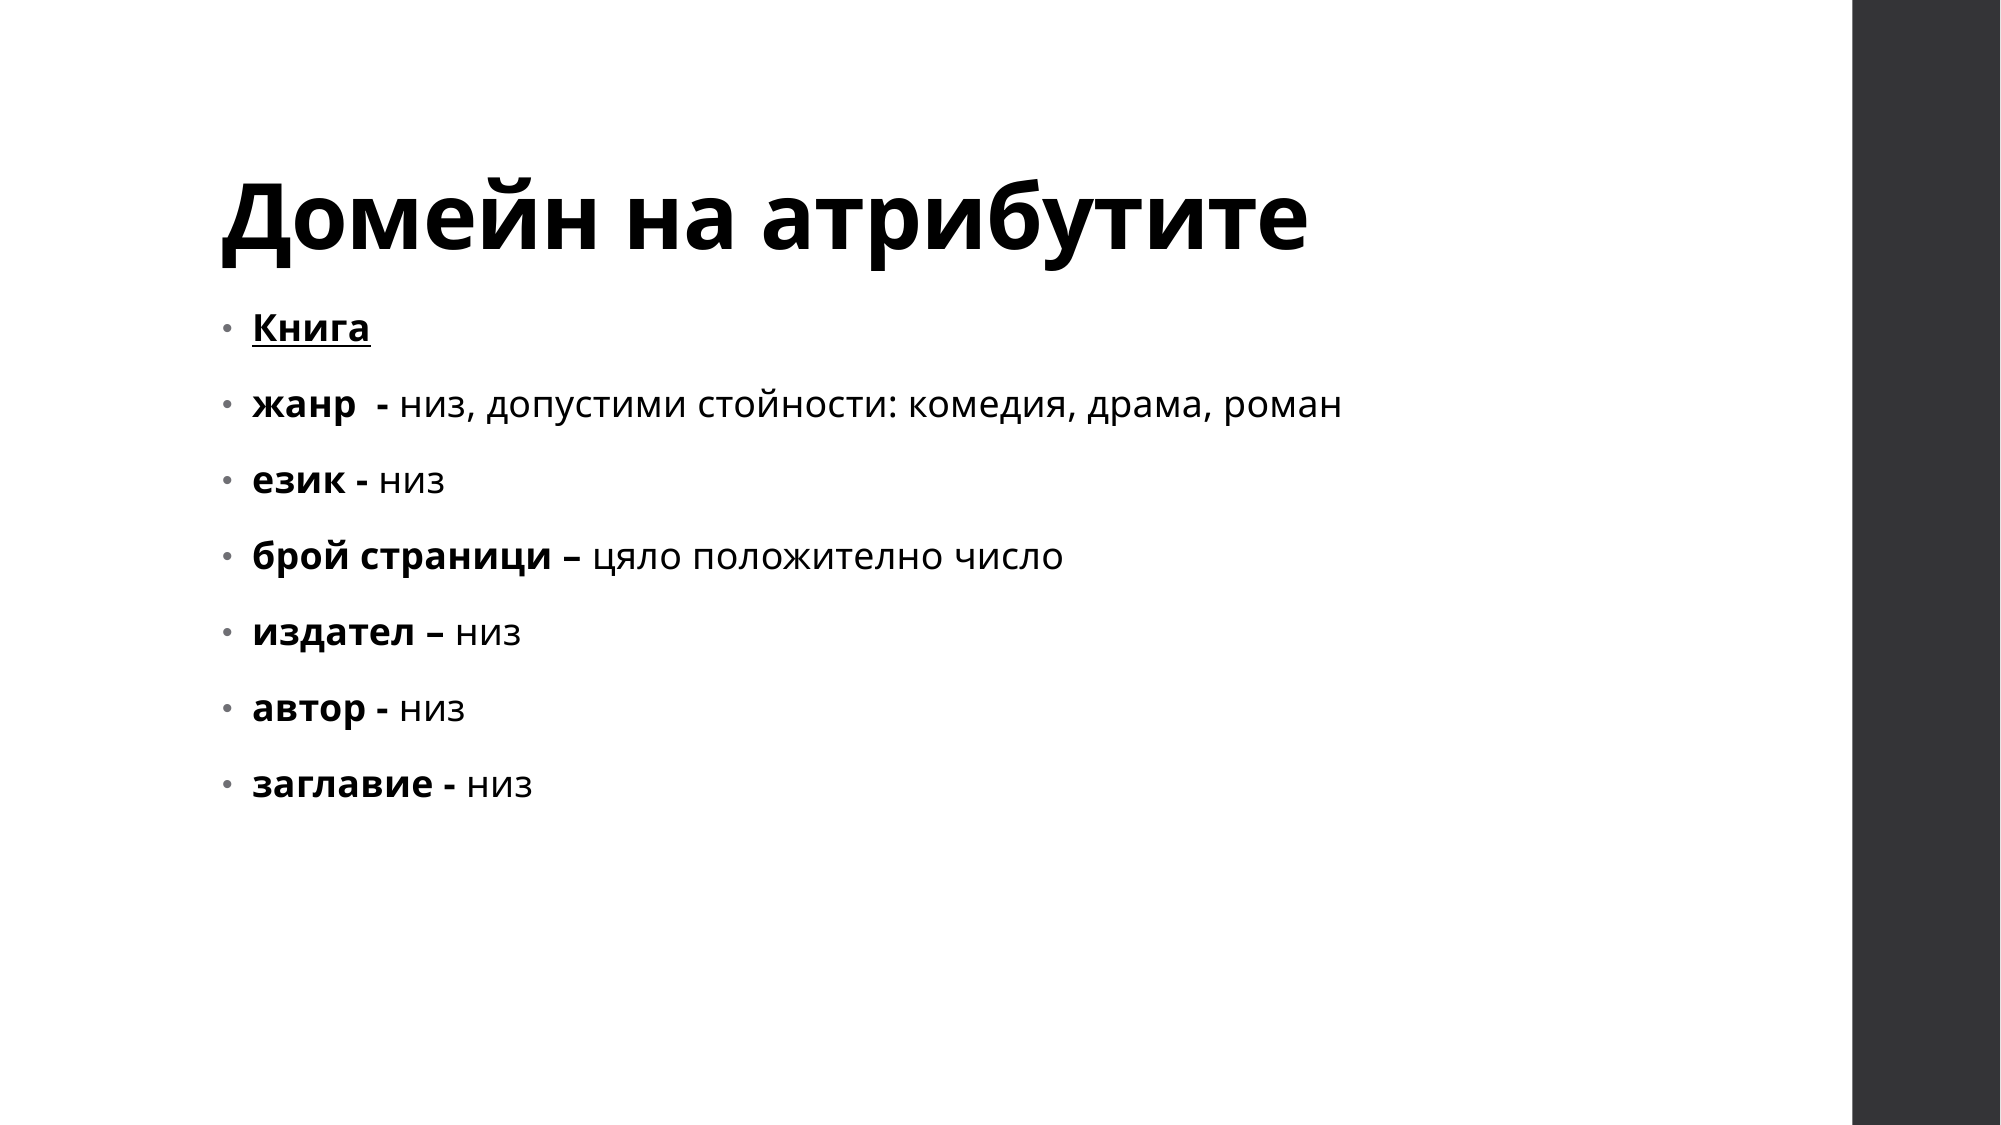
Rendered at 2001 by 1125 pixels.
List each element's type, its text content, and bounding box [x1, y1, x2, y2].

list Книга жанр - низ, допустими стойности: комедия, драма, роман език - низ брой страници – цяло положително число издател – низ автор - низ заглавие - низ [206, 299, 1617, 1014]
title Домейн на атрибутите [206, 60, 1797, 278]
